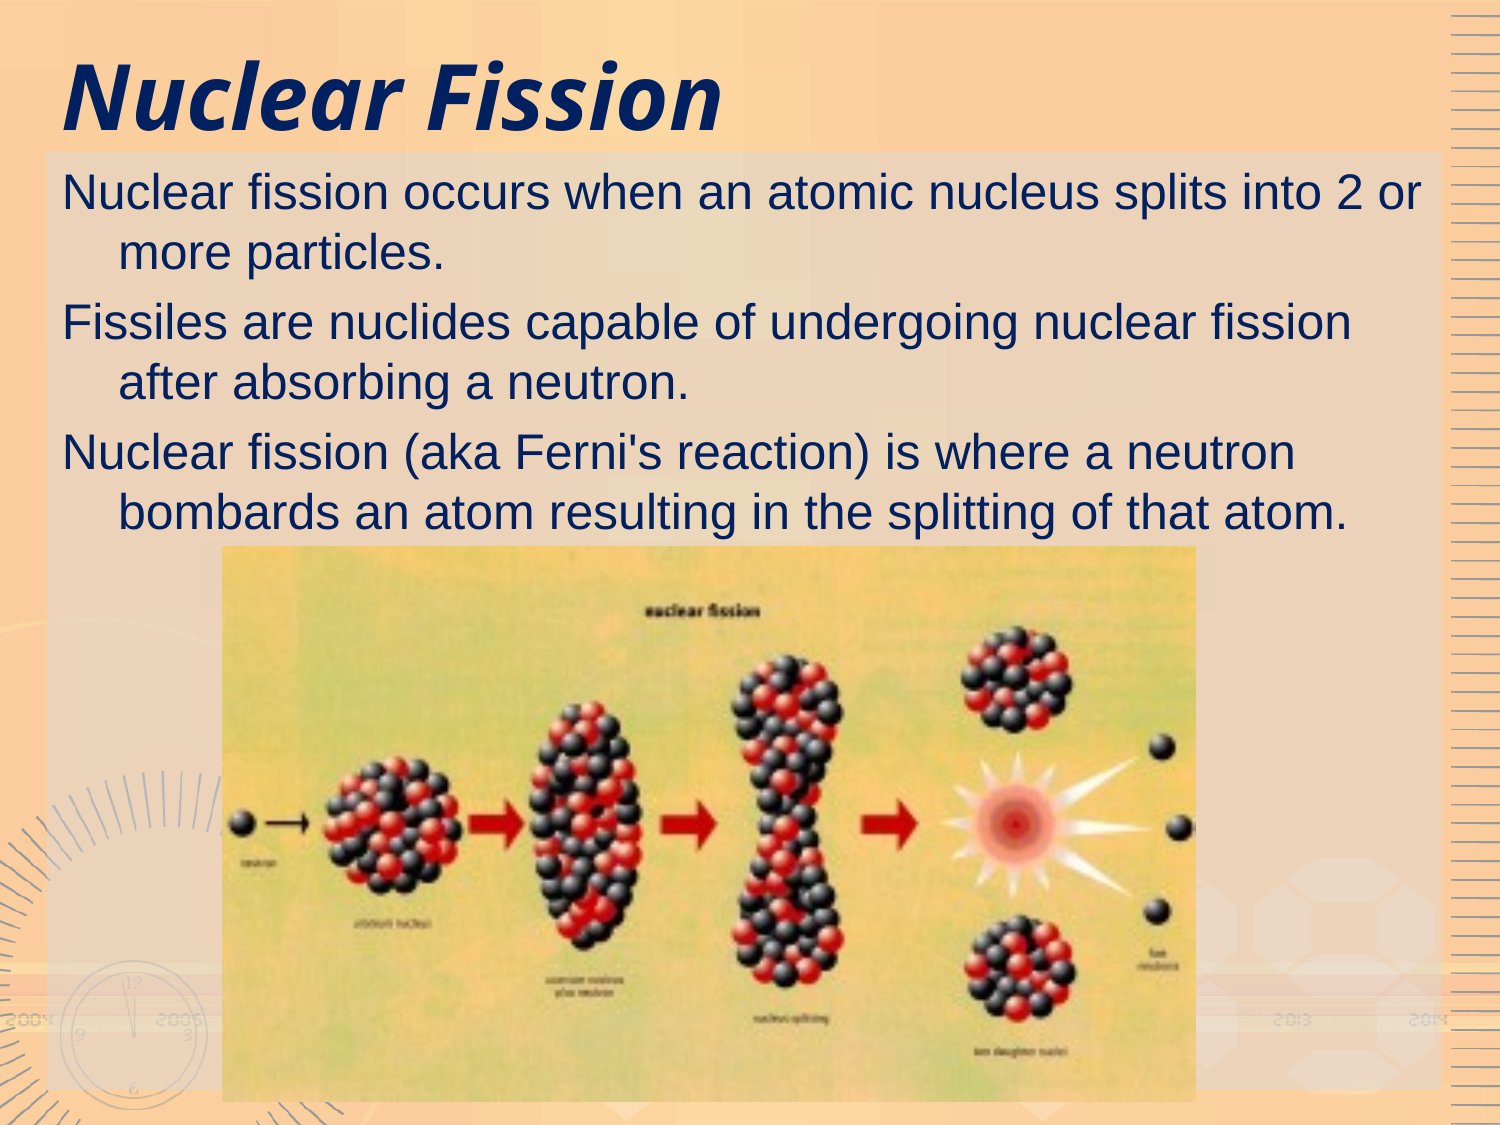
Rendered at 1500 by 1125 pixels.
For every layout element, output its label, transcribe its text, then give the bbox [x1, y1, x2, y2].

title Nuclear Fission [46, 0, 1426, 152]
picture [222, 546, 1196, 1102]
list Nuclear fission occurs when an atomic nucleus splits into 2 or more particles. Fissiles are nuclides capable of undergoing nuclear fission after absorbing a neutron. Nuclear fission (aka Ferni's reaction) is where a neutron bombards an atom resulting in the splitting of that atom. [46, 152, 1442, 1091]
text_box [0, 0, 1500, 1125]
